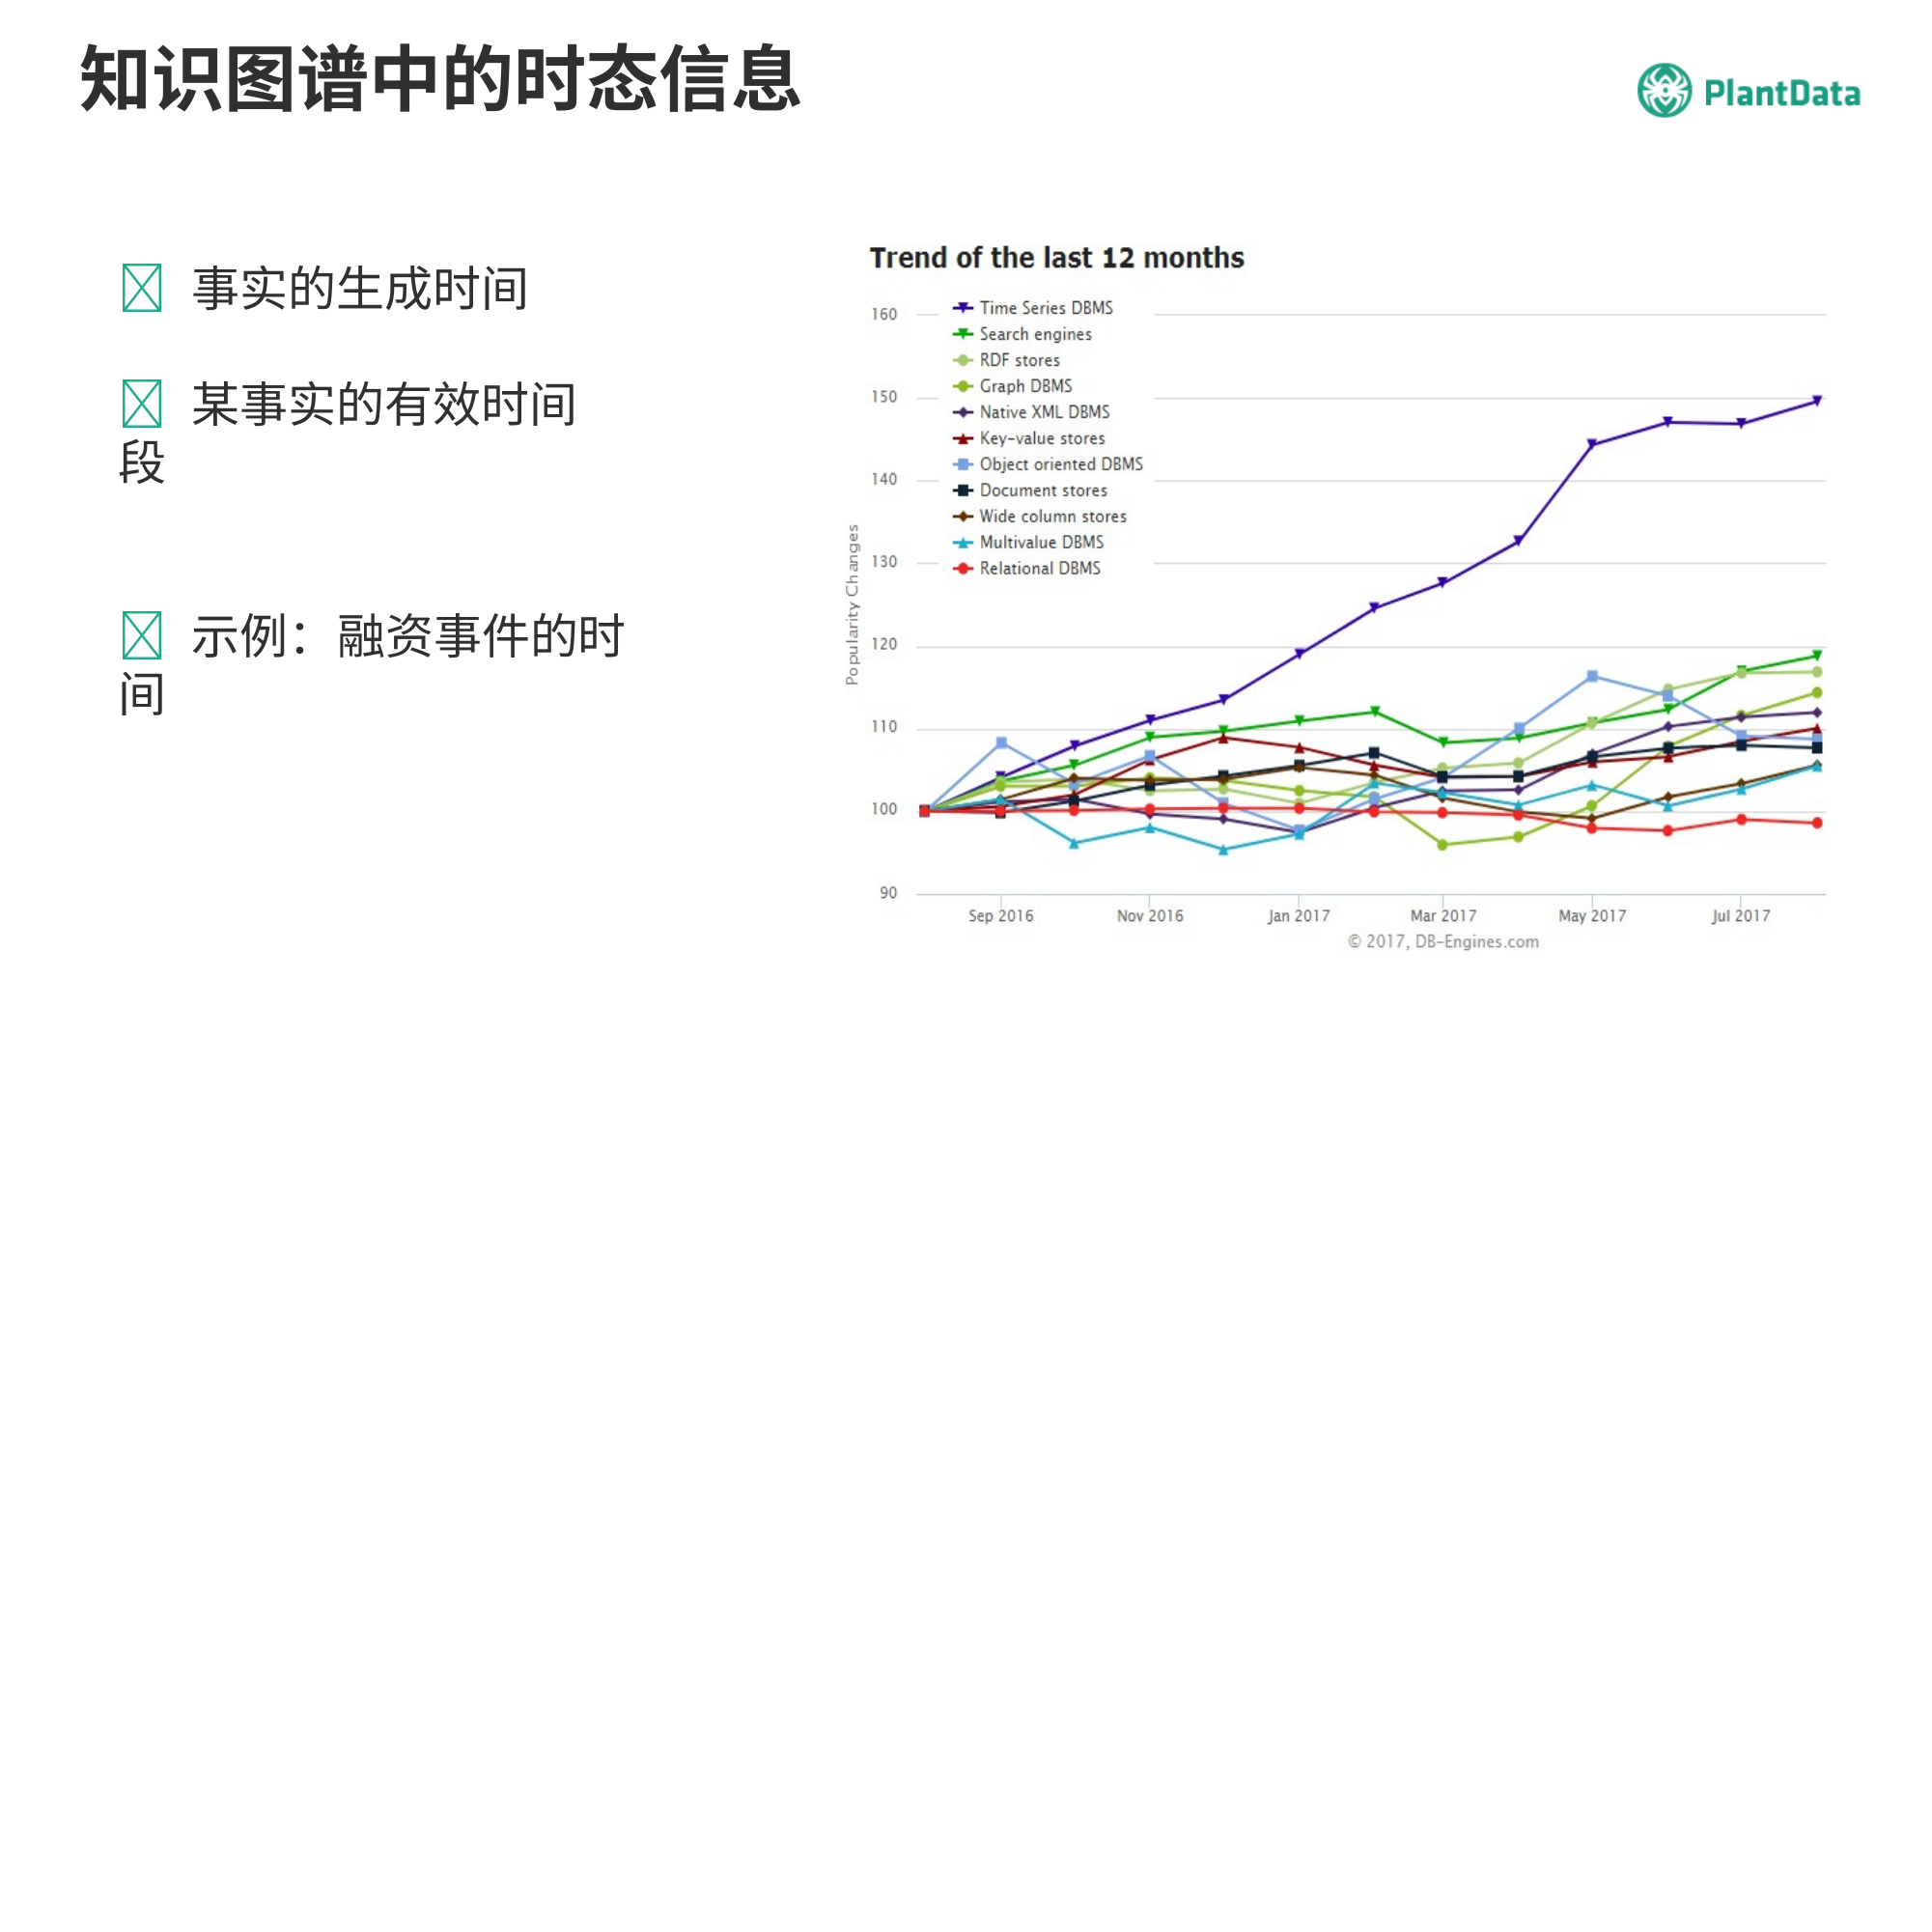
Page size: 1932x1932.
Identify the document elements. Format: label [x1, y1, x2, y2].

text_box [116, 258, 609, 434]
text_box [845, 243, 1828, 955]
text_box [116, 605, 658, 666]
picture [1854, 59, 1866, 121]
title [77, 33, 1854, 123]
